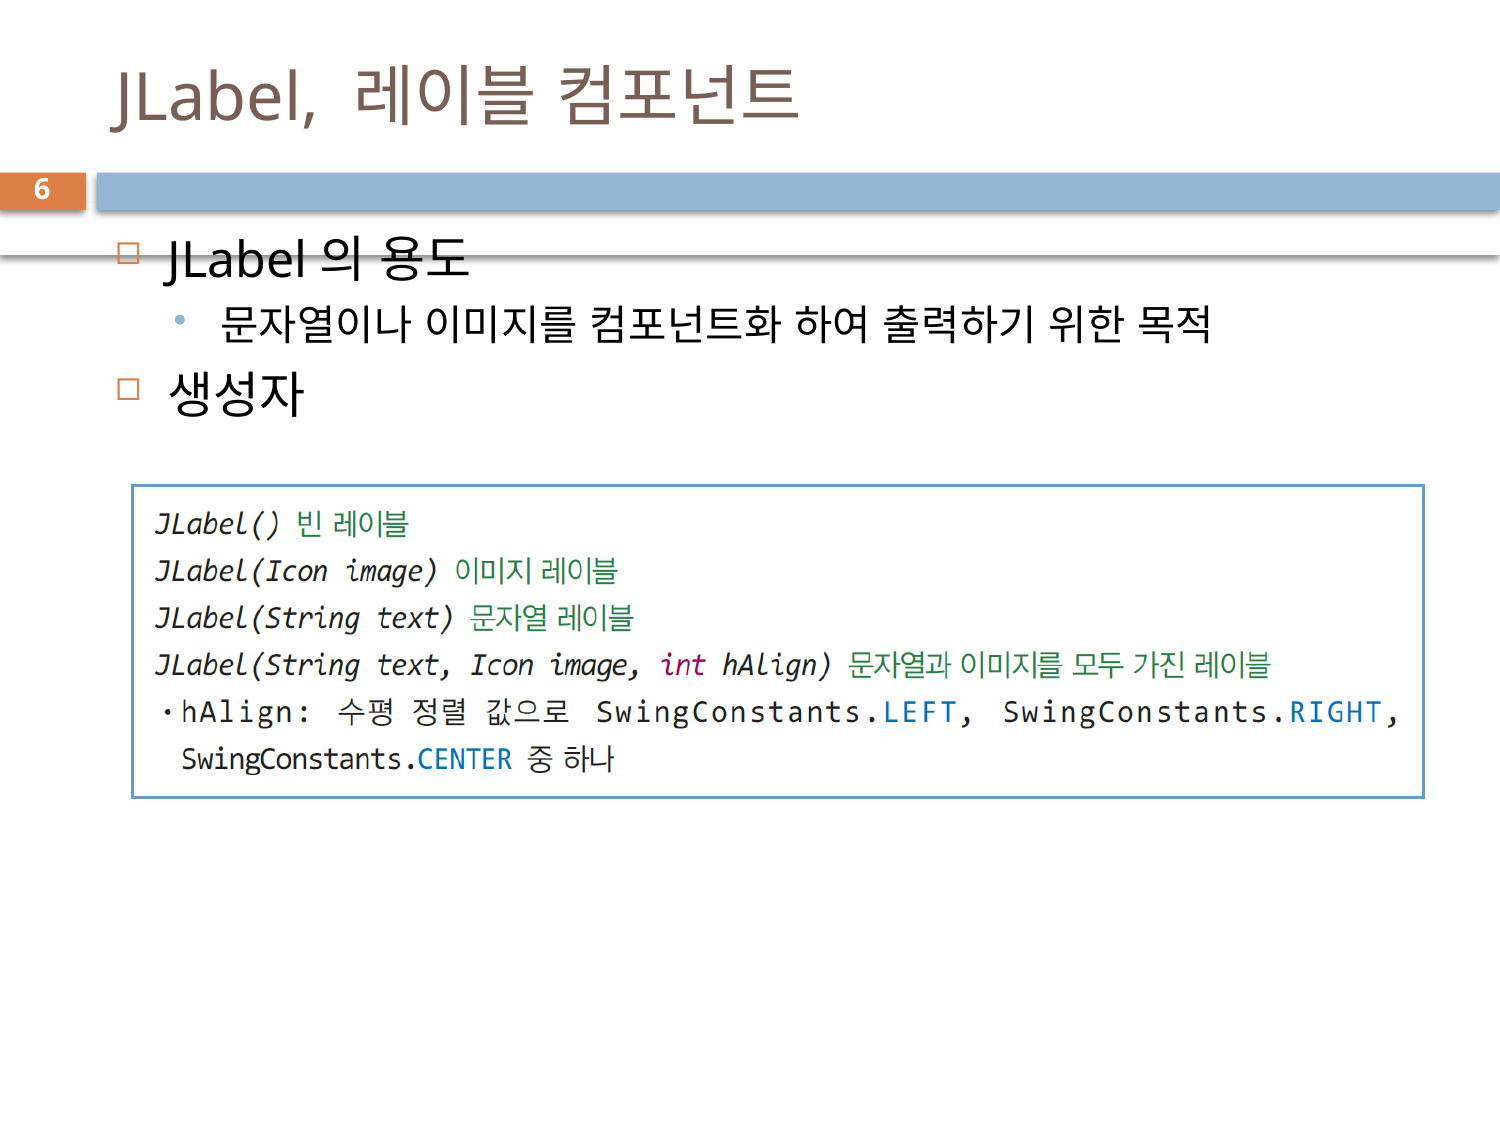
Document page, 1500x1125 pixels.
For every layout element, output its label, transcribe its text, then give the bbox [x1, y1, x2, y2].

picture [124, 479, 1433, 807]
title JLabel, 레이블 컴포넌트 [100, 37, 1438, 149]
list JLabel의 용도 문자열이나 이미지를 컴포넌트화 하여 출력하기 위한 목적 생성자 [100, 219, 1438, 1047]
slide_number 6 [0, 170, 87, 211]
